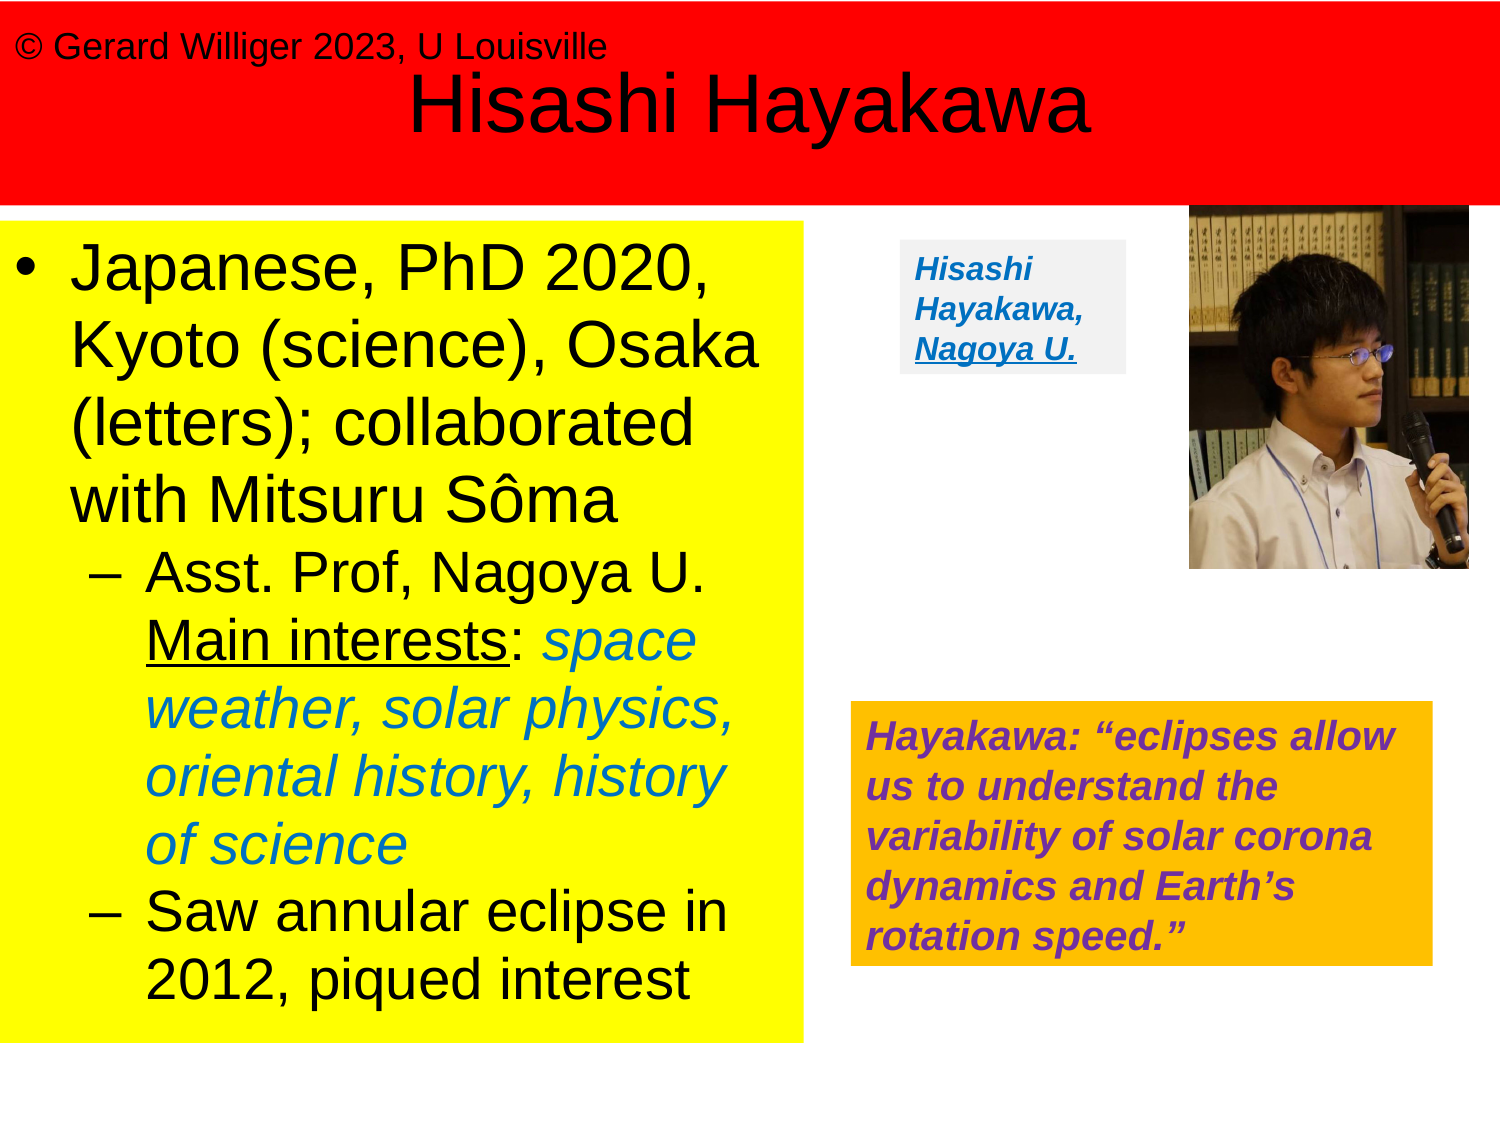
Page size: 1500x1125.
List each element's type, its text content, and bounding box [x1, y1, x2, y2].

text_box Hisashi Hayakawa, Nagoya U. [899, 239, 1127, 375]
list Japanese, PhD 2020, Kyoto (science), Osaka (letters); collaborated with Mitsuru Sôma Asst. Prof, Nagoya U. Main interests: space weather, solar physics, oriental history, history of science Saw annular eclipse in 2012, piqued interest [0, 220, 804, 1043]
picture [1189, 205, 1470, 569]
title Hisashi Hayakawa [0, 1, 1500, 206]
text_box © Gerard Williger 2023, U Louisville [0, 14, 625, 75]
text_box Hayakawa: “eclipses allow us to understand the variability of solar corona dynamics and Earth’s rotation speed.” [850, 701, 1433, 966]
